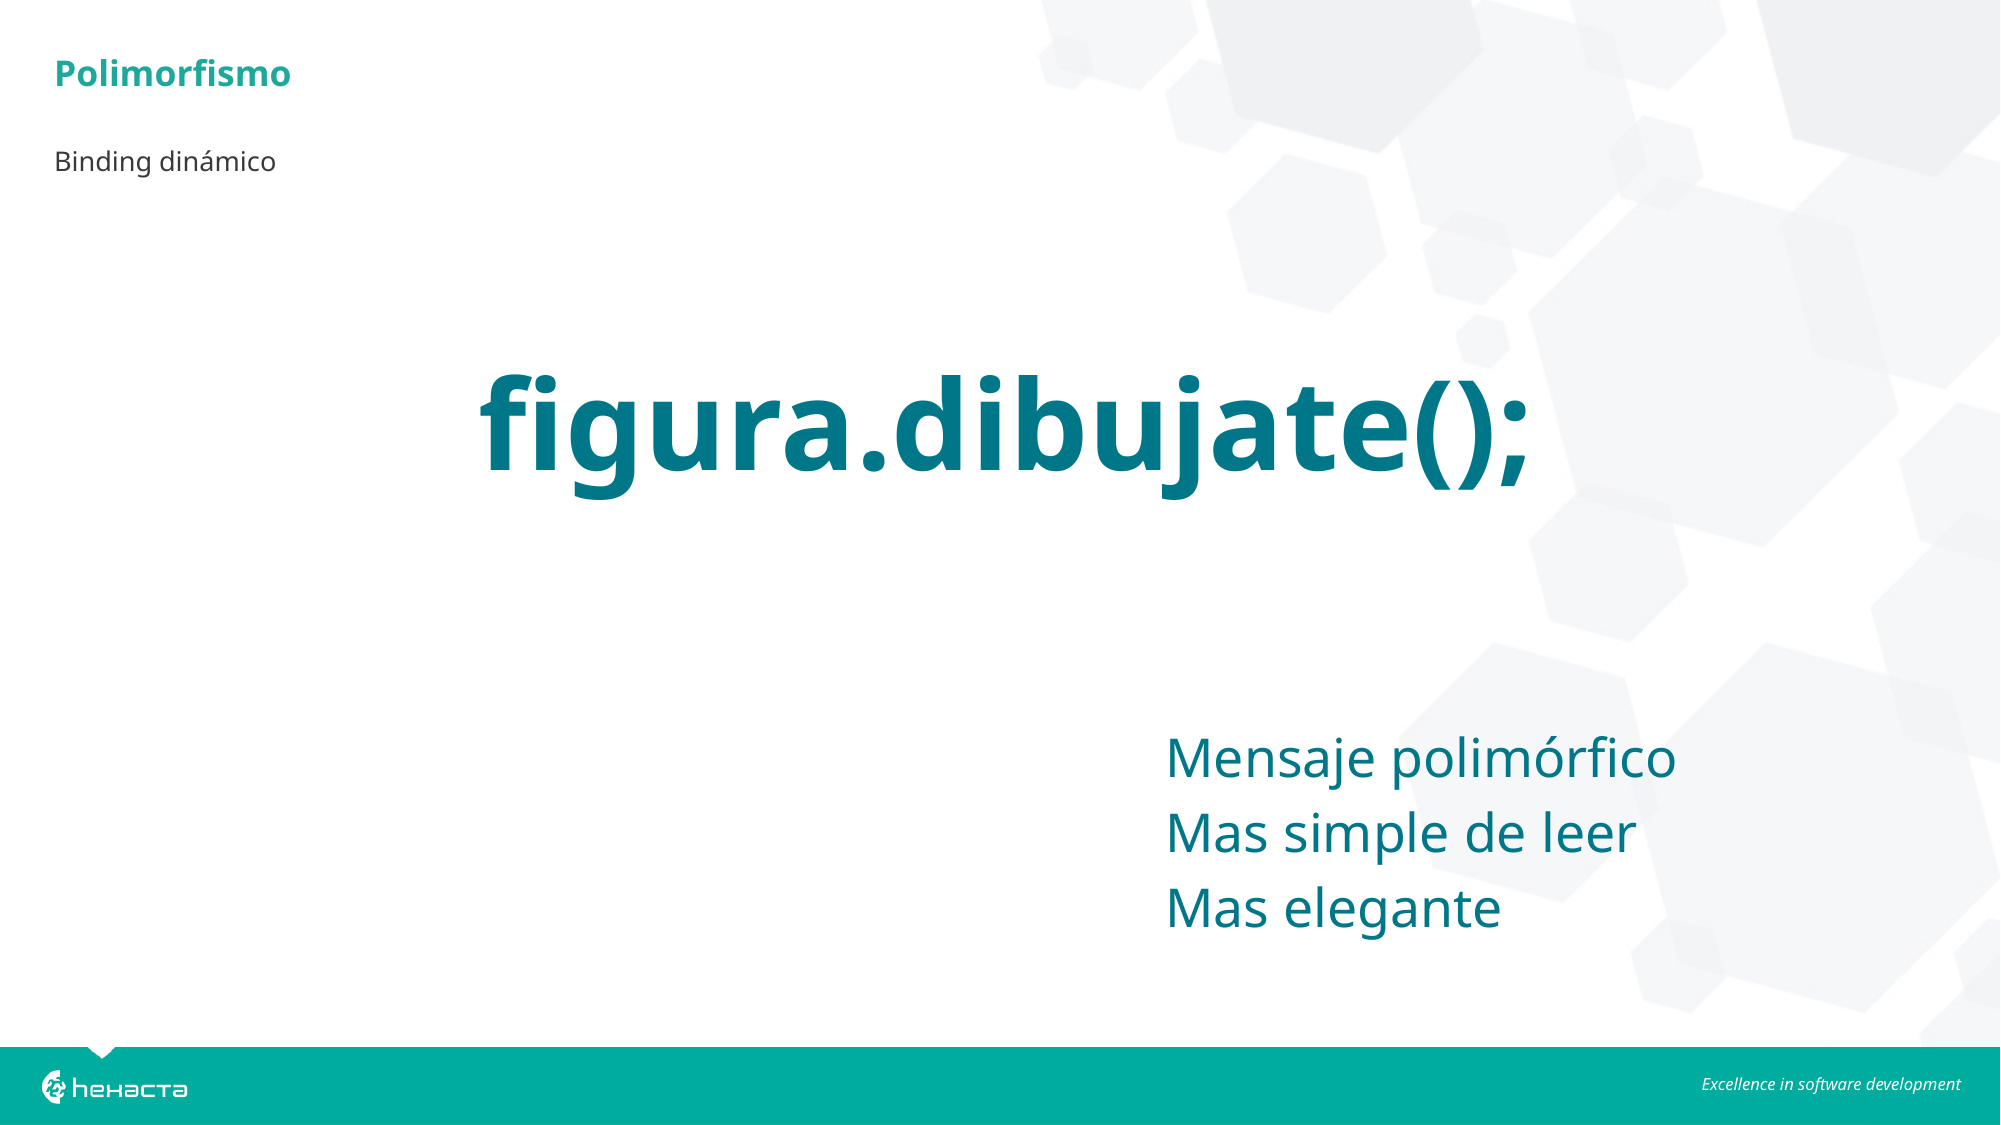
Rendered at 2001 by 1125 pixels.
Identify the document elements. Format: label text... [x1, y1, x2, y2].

text_box Mensaje polimórfico Mas simple de leer Mas elegante [1150, 716, 1718, 988]
list Binding dinámico [39, 137, 1961, 200]
picture [0, 0, 2001, 1125]
text_box figura.dibujate(); [399, 337, 1613, 563]
list Polimorfismo [39, 43, 1961, 122]
